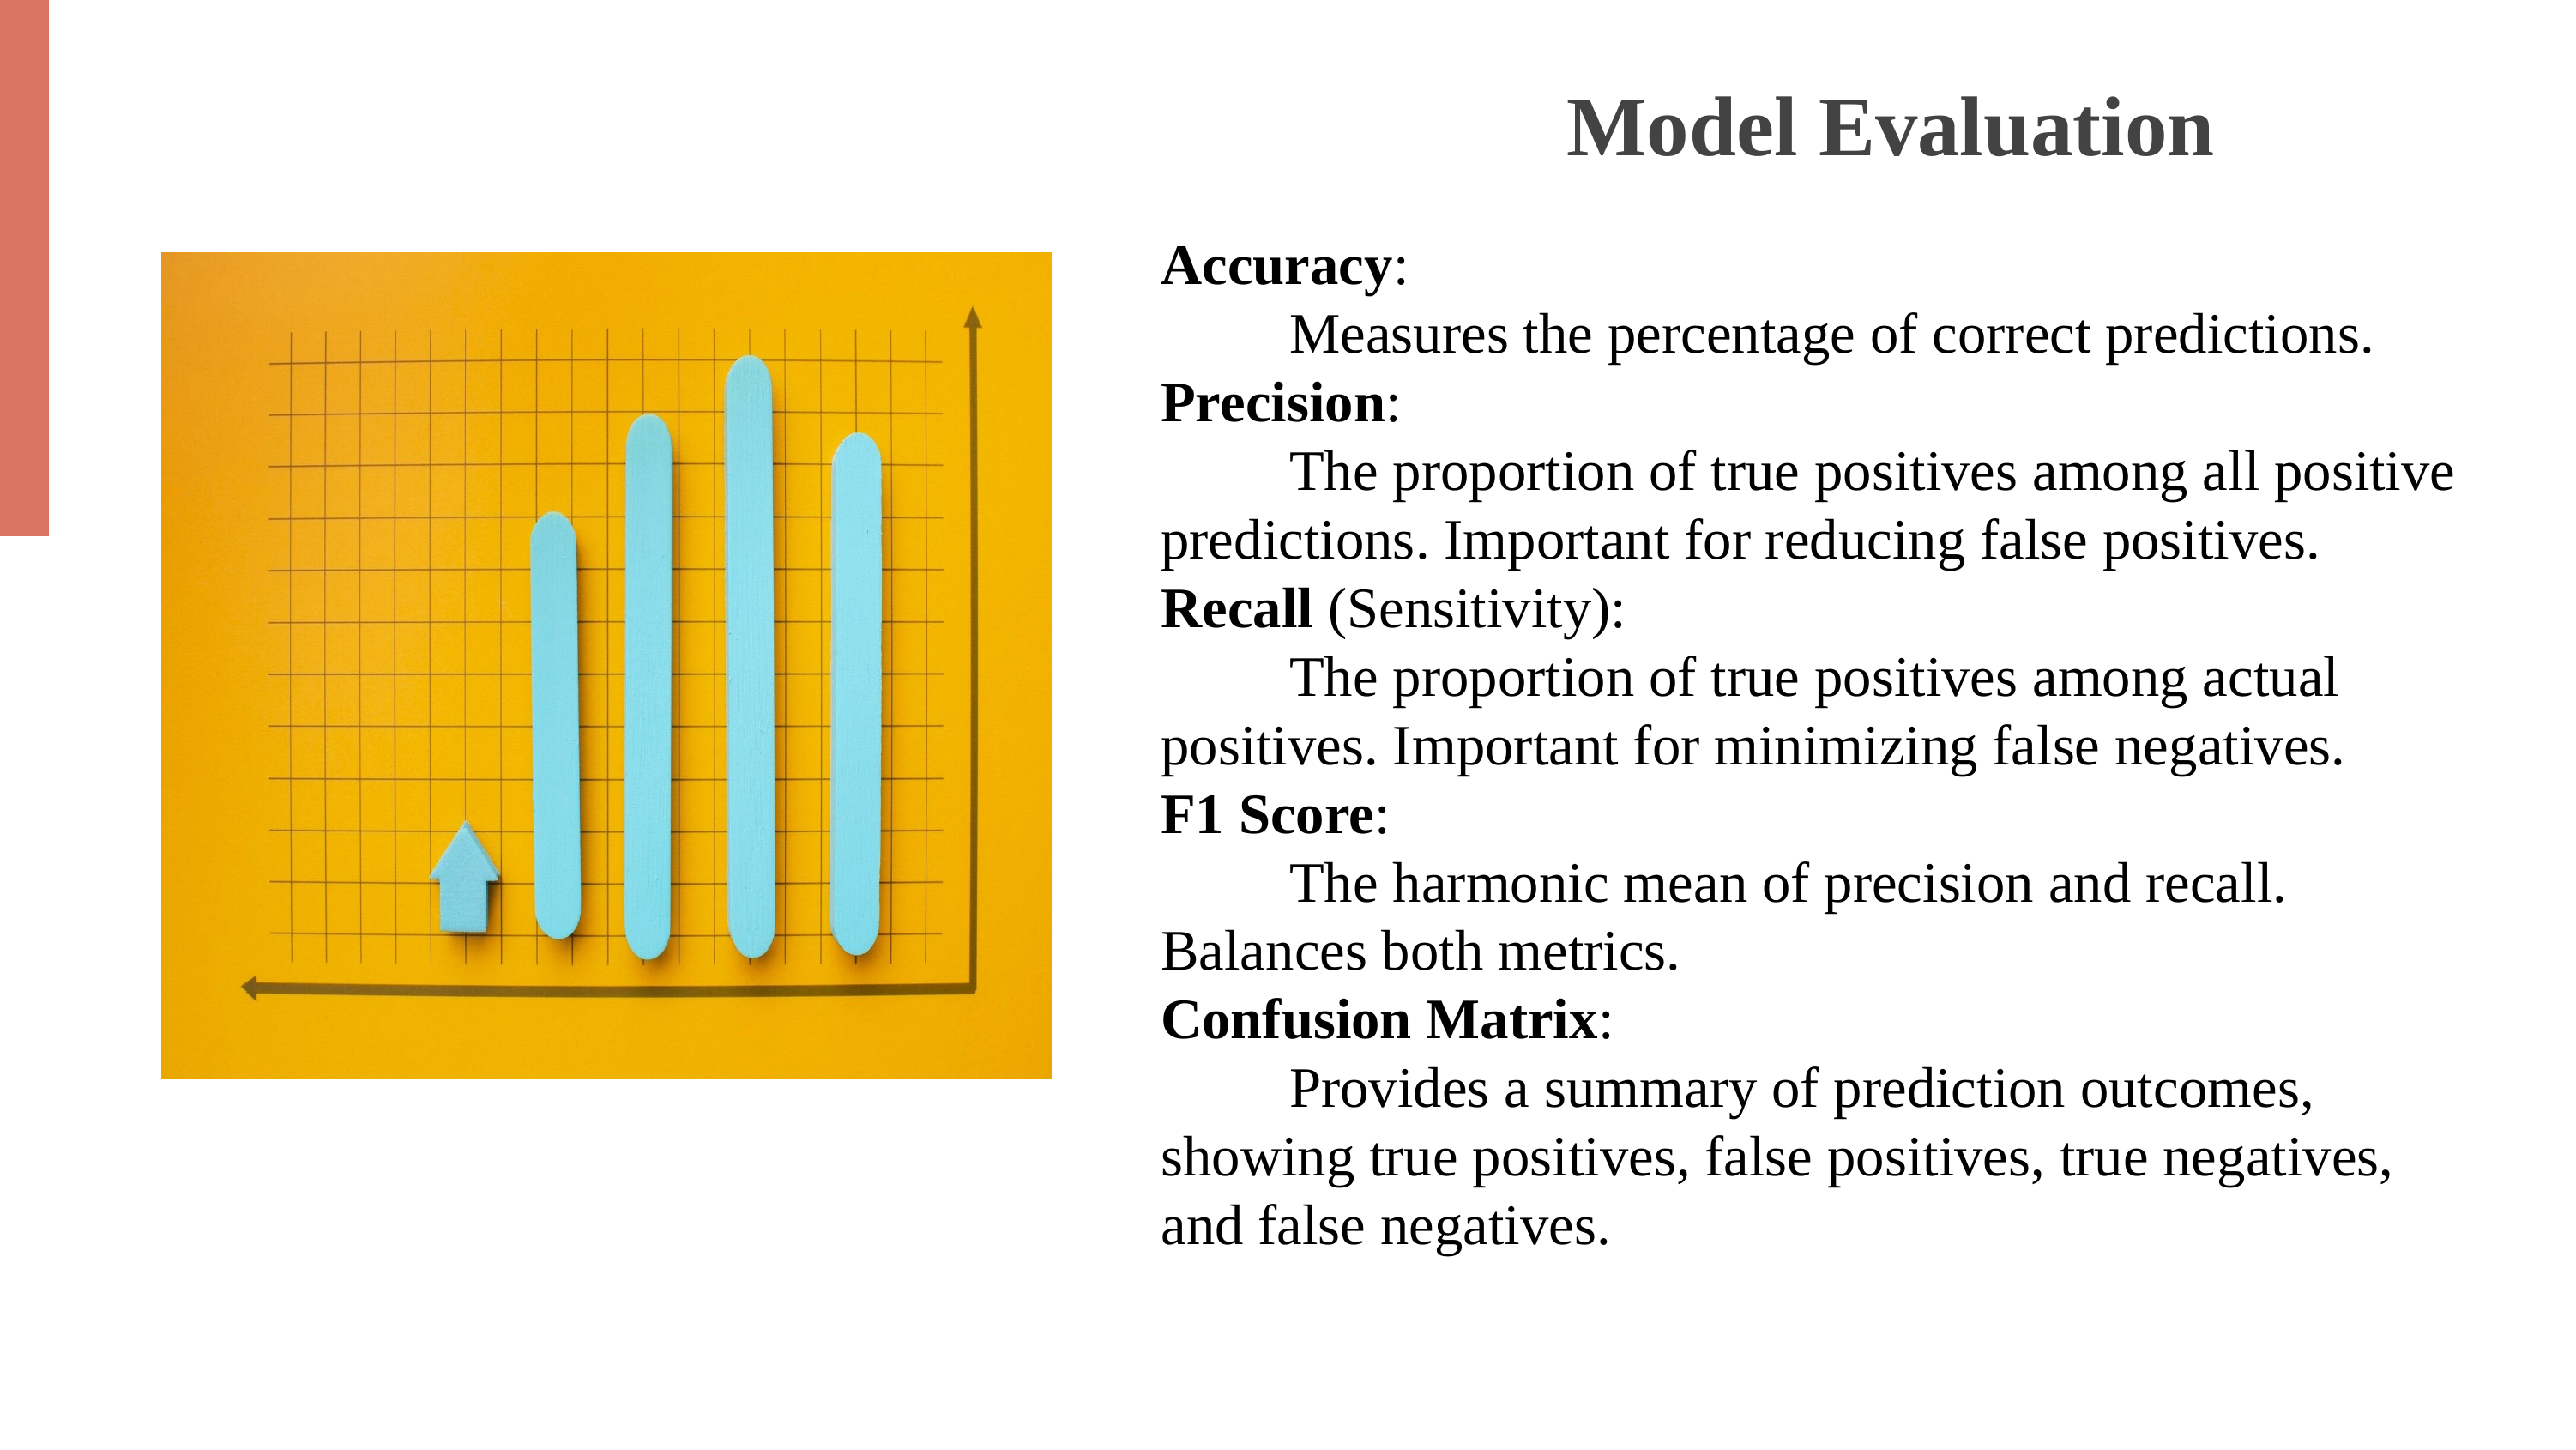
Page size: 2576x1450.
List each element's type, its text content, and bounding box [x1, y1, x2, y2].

title Model Evaluation [1352, 70, 2430, 174]
text_box Accuracy: Measures the percentage of correct predictions. Precision: The proportion of true positives among all positive predictions. Important for reducing false positives. Recall (Sensitivity): The proportion of true positives among actual positives. Important for minimizing false negatives. F1 Score: The harmonic mean of precision and recall. Balances both metrics. Confusion Matrix: Provides a summary of prediction outcomes, showing true positives, false positives, true negatives, and false negatives. [1148, 221, 2489, 1263]
picture [161, 252, 1053, 1079]
text_box [0, 0, 49, 536]
